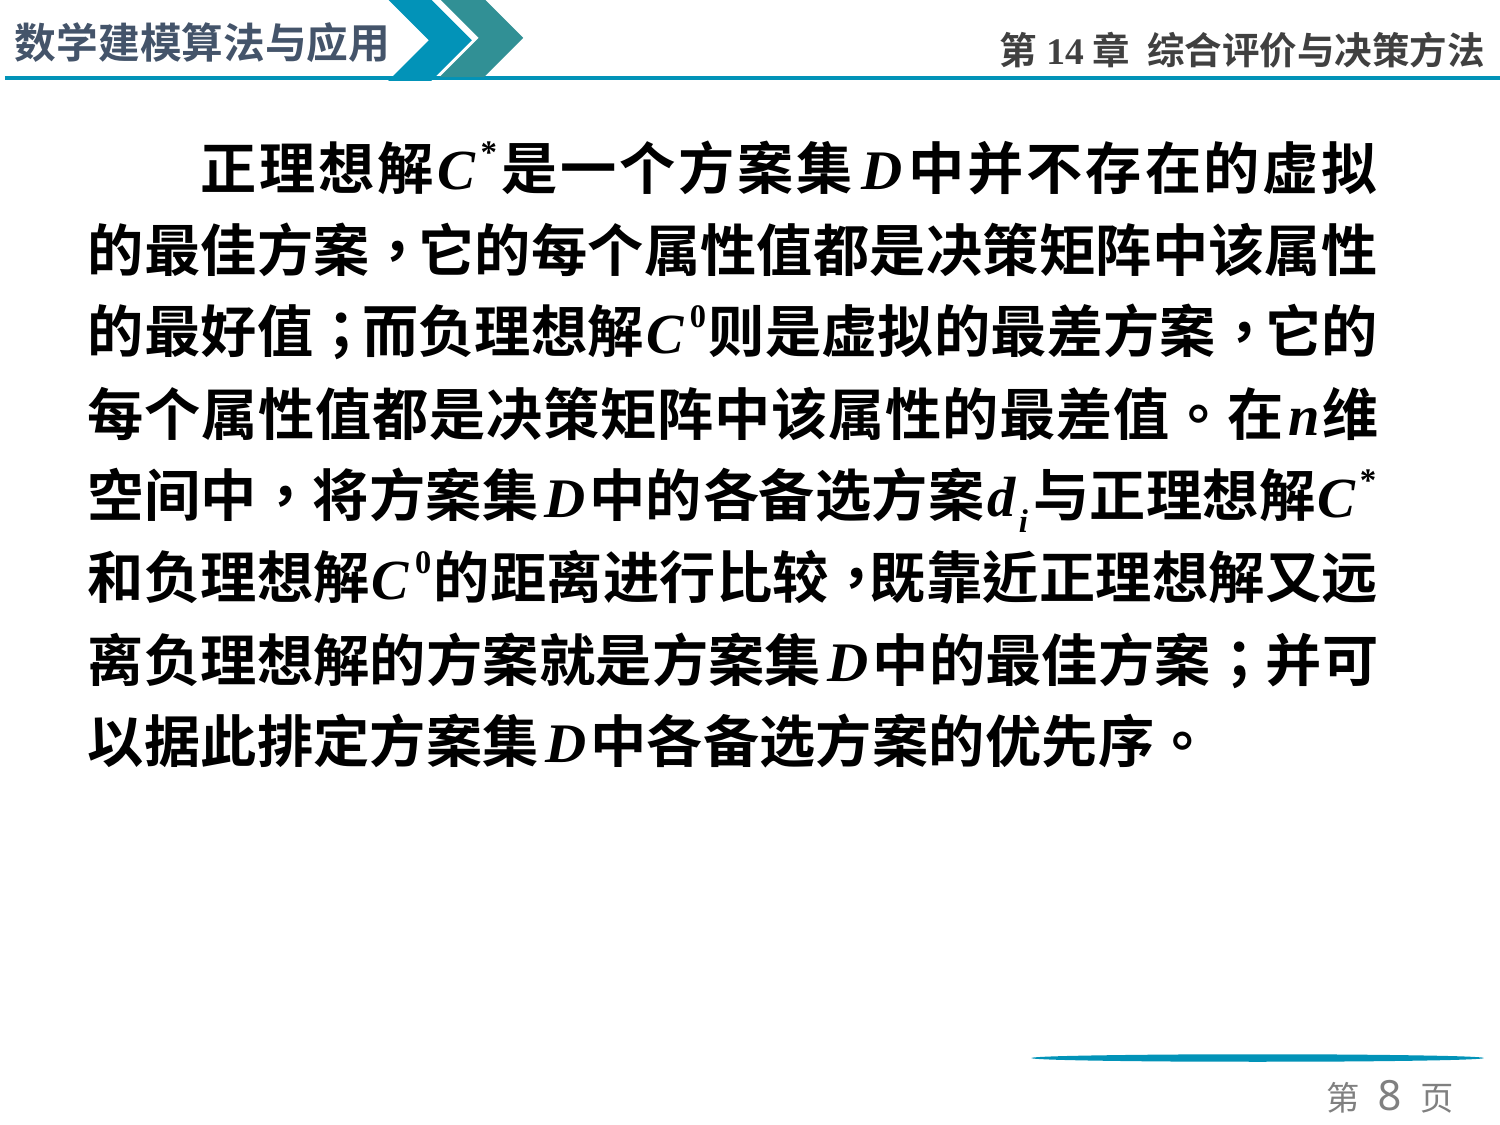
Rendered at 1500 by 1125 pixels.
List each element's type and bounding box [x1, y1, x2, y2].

text_box [87, 131, 1378, 819]
